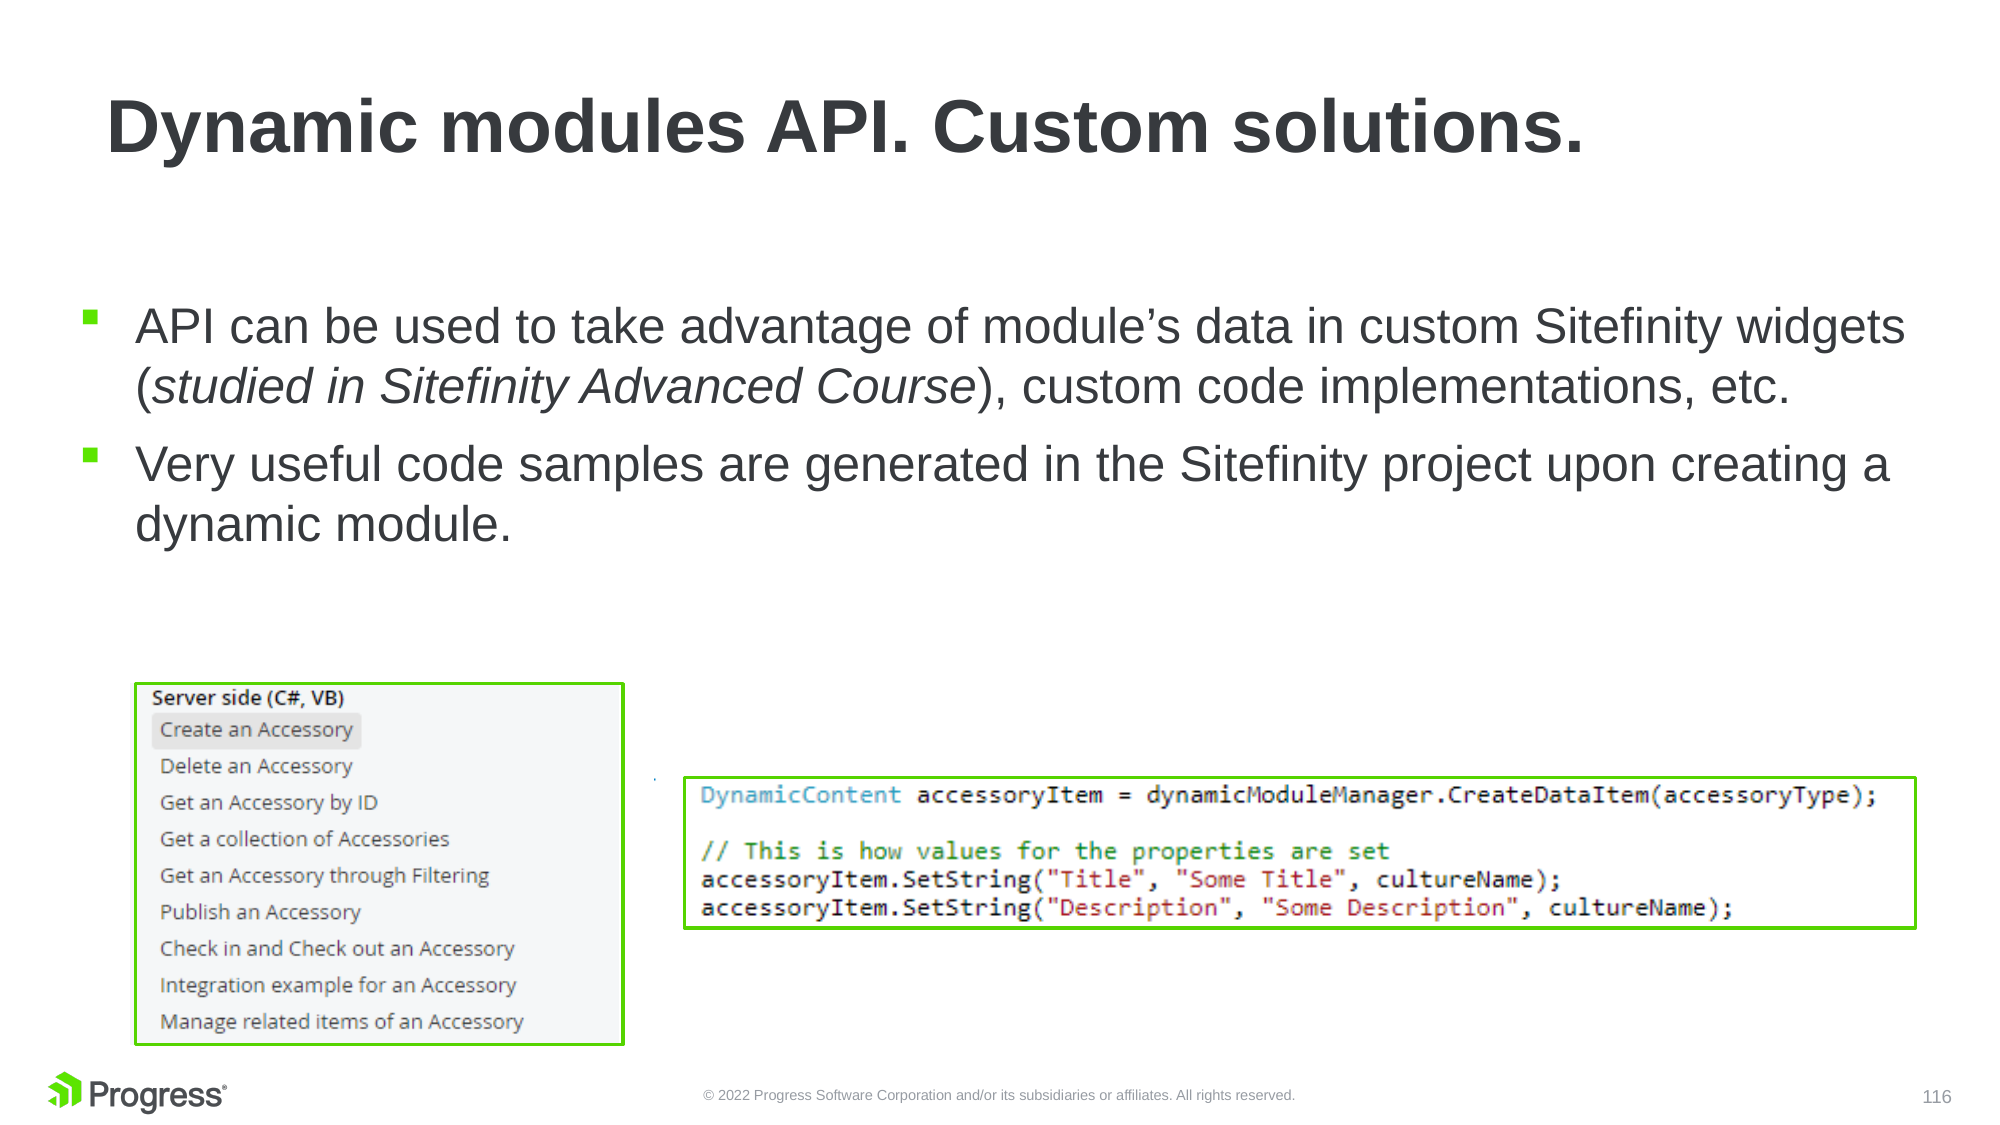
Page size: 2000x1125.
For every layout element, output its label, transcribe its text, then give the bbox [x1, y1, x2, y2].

picture [129, 683, 619, 1046]
picture [654, 777, 1915, 929]
list API can be used to take advantage of module’s data in custom Sitefinity widgets (studied in Sitefinity Advanced Course), custom code implementations, etc. Very useful code samples are generated in the Sitefinity project upon creating a dynamic module. [63, 196, 1964, 1046]
title Dynamic modules API. Custom solutions. [91, 80, 1888, 177]
